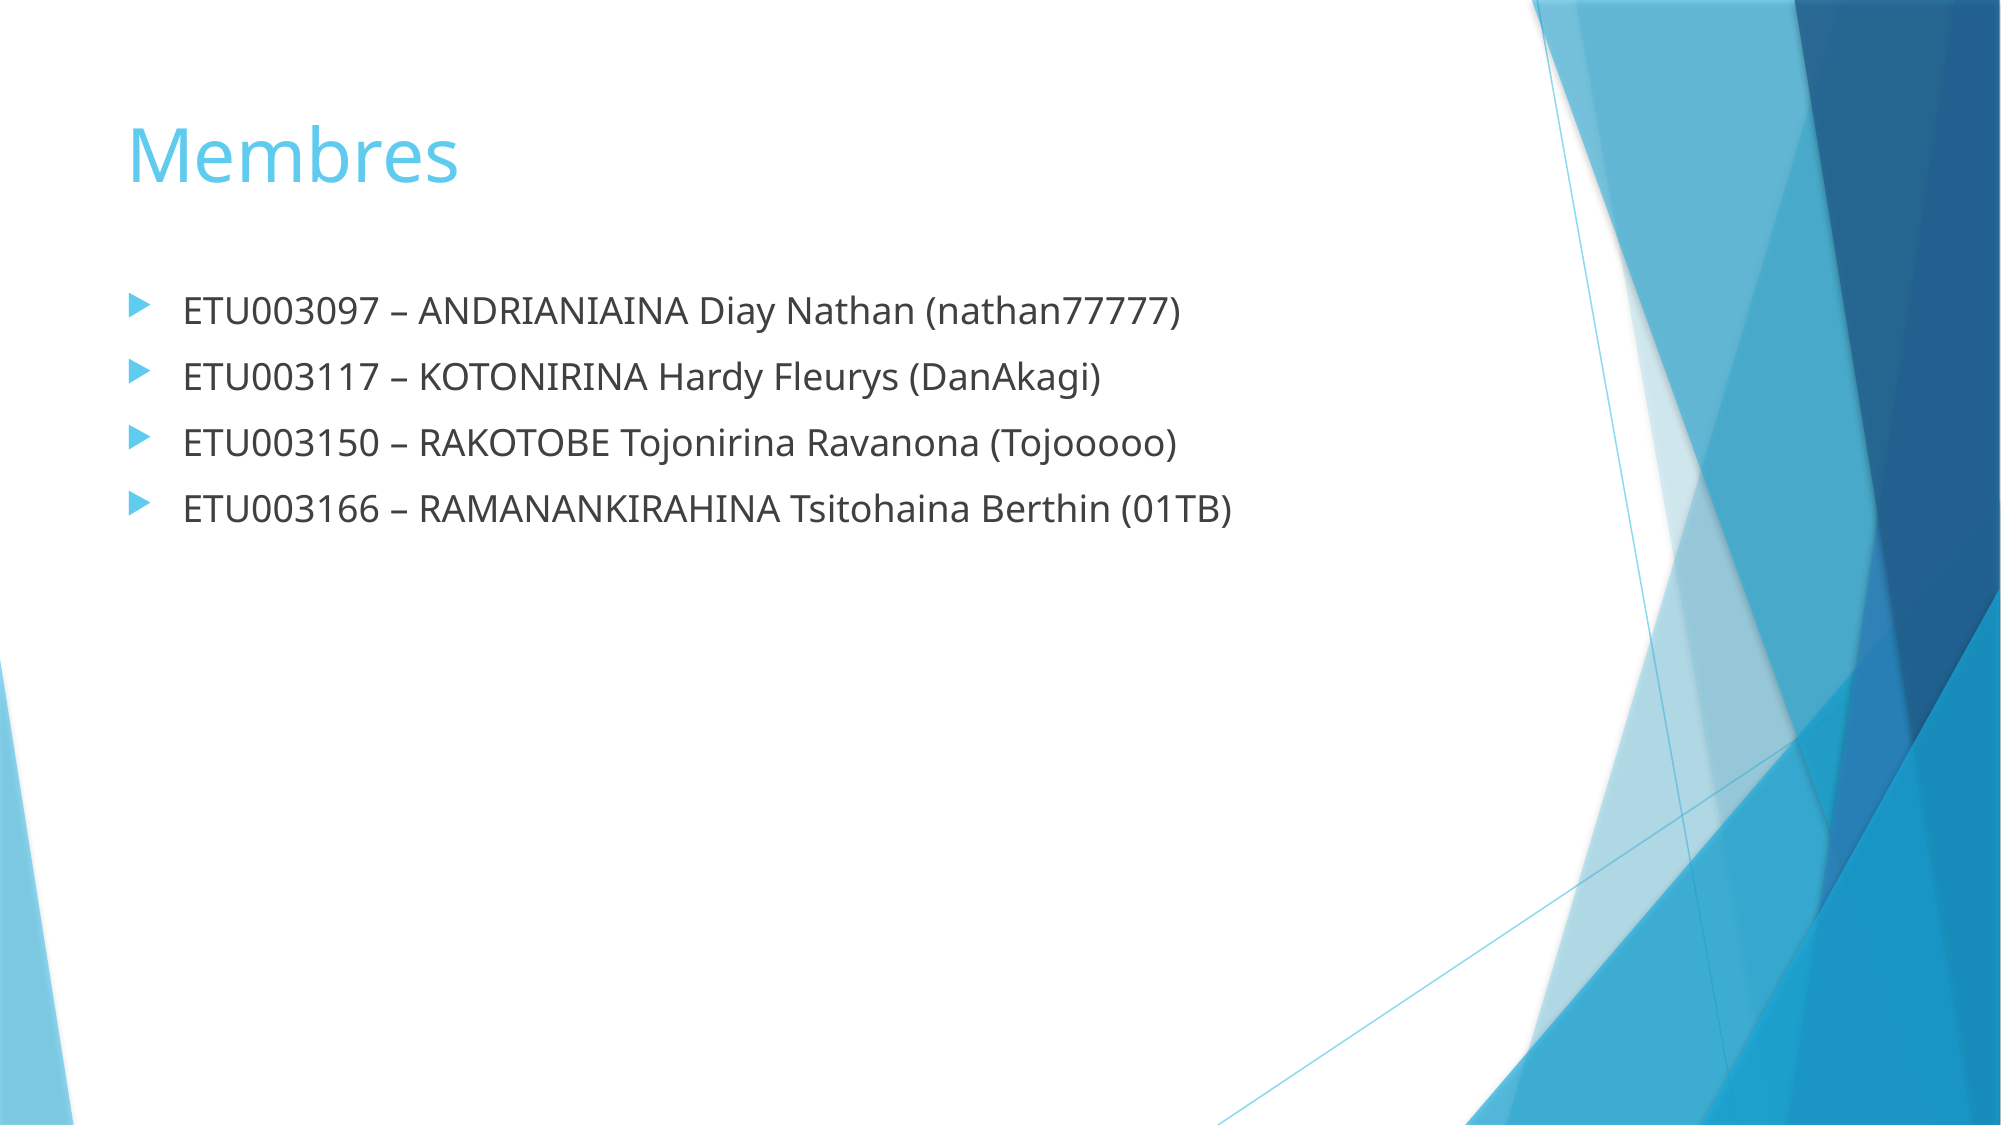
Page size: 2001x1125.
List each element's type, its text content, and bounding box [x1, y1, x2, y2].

title Membres [111, 99, 1522, 230]
list ETU003097 – ANDRIANIAINA Diay Nathan (nathan77777) ETU003117 – KOTONIRINA Hardy Fleurys (DanAkagi) ETU003150 – RAKOTOBE Tojonirina Ravanona (Tojooooo) ETU003166 – RAMANANKIRAHINA Tsitohaina Berthin (01TB) [111, 279, 1522, 917]
